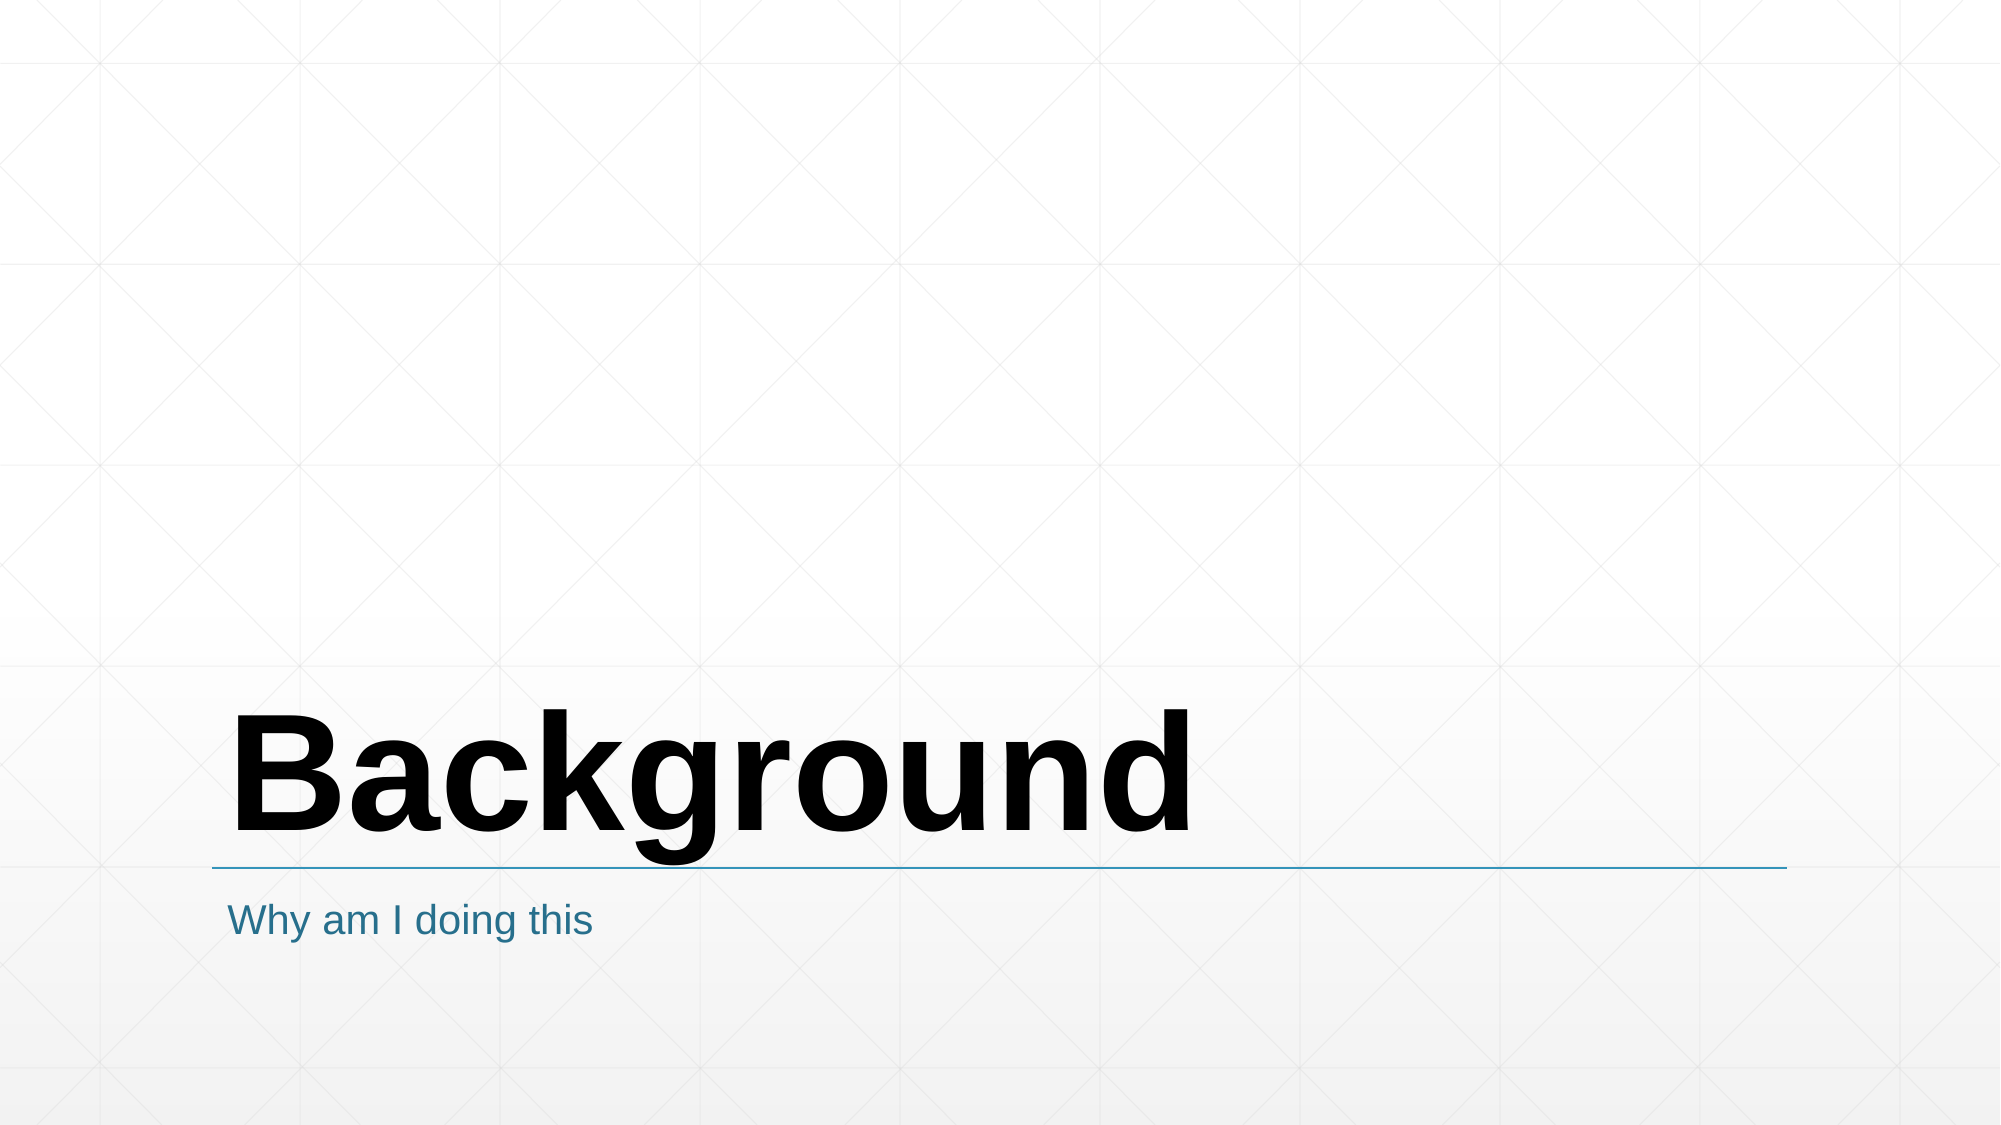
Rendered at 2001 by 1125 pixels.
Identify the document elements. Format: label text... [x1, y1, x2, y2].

title Background [212, 313, 1788, 869]
subtitle Why am I doing this [212, 891, 1788, 967]
